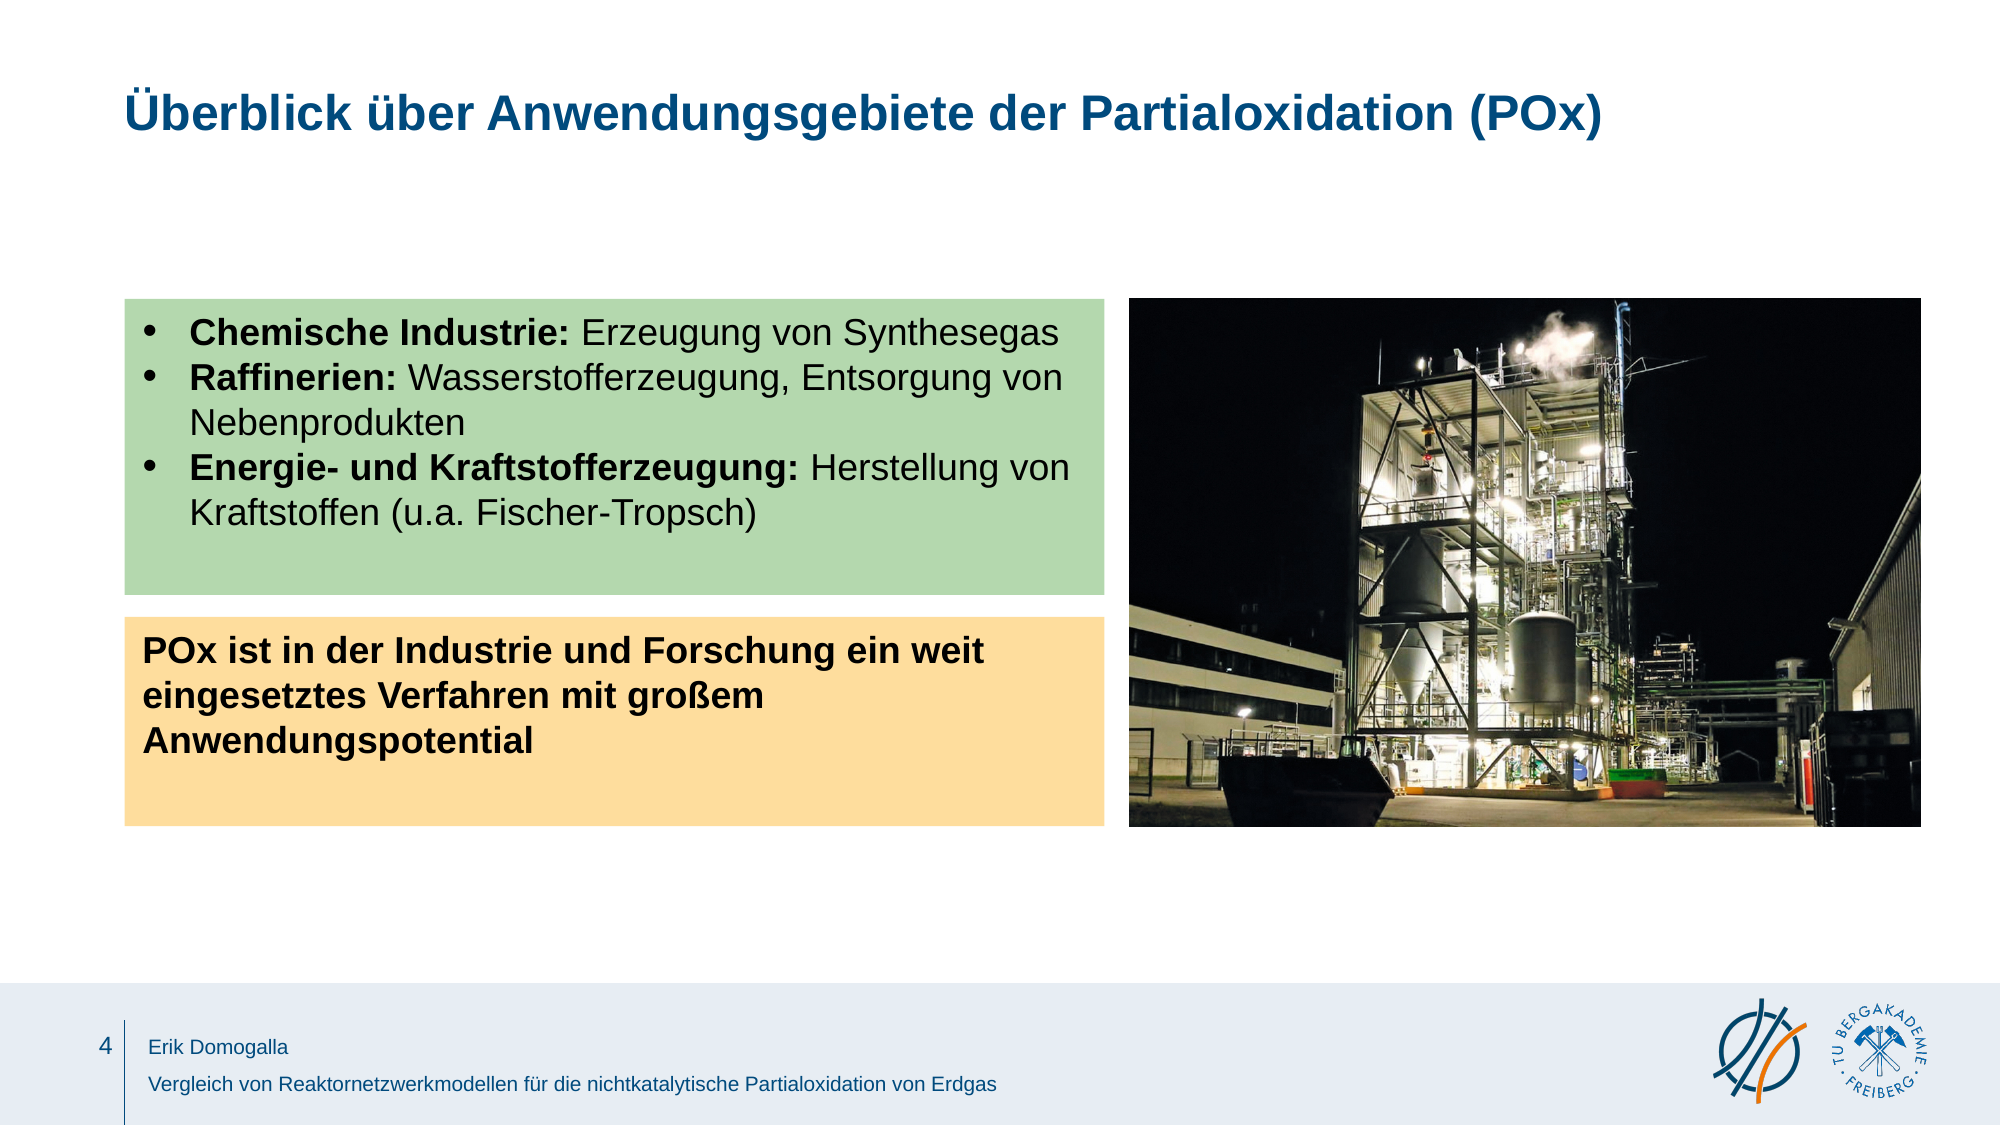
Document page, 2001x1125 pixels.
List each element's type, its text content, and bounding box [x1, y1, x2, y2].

picture [1713, 997, 1807, 1104]
picture [1729, 1017, 1775, 1080]
title Überblick über Anwendungsgebiete der Partialoxidation (POx) [124, 87, 1927, 216]
picture [1832, 1003, 1927, 1098]
text_box POx ist in der Industrie und Forschung ein weit eingesetztes Verfahren mit großem Anwendungspotential [124, 616, 1105, 827]
picture [1724, 1017, 1757, 1065]
picture [1129, 298, 1921, 827]
list Chemische Industrie: Erzeugung von Synthesegas Raffinerien: Wasserstofferzeugung, Entsorgung von Nebenprodukten Energie- und Kraftstofferzeugung: Herstellung von Kraftstoffen (u.a. Fischer-Tropsch) [124, 298, 1105, 595]
